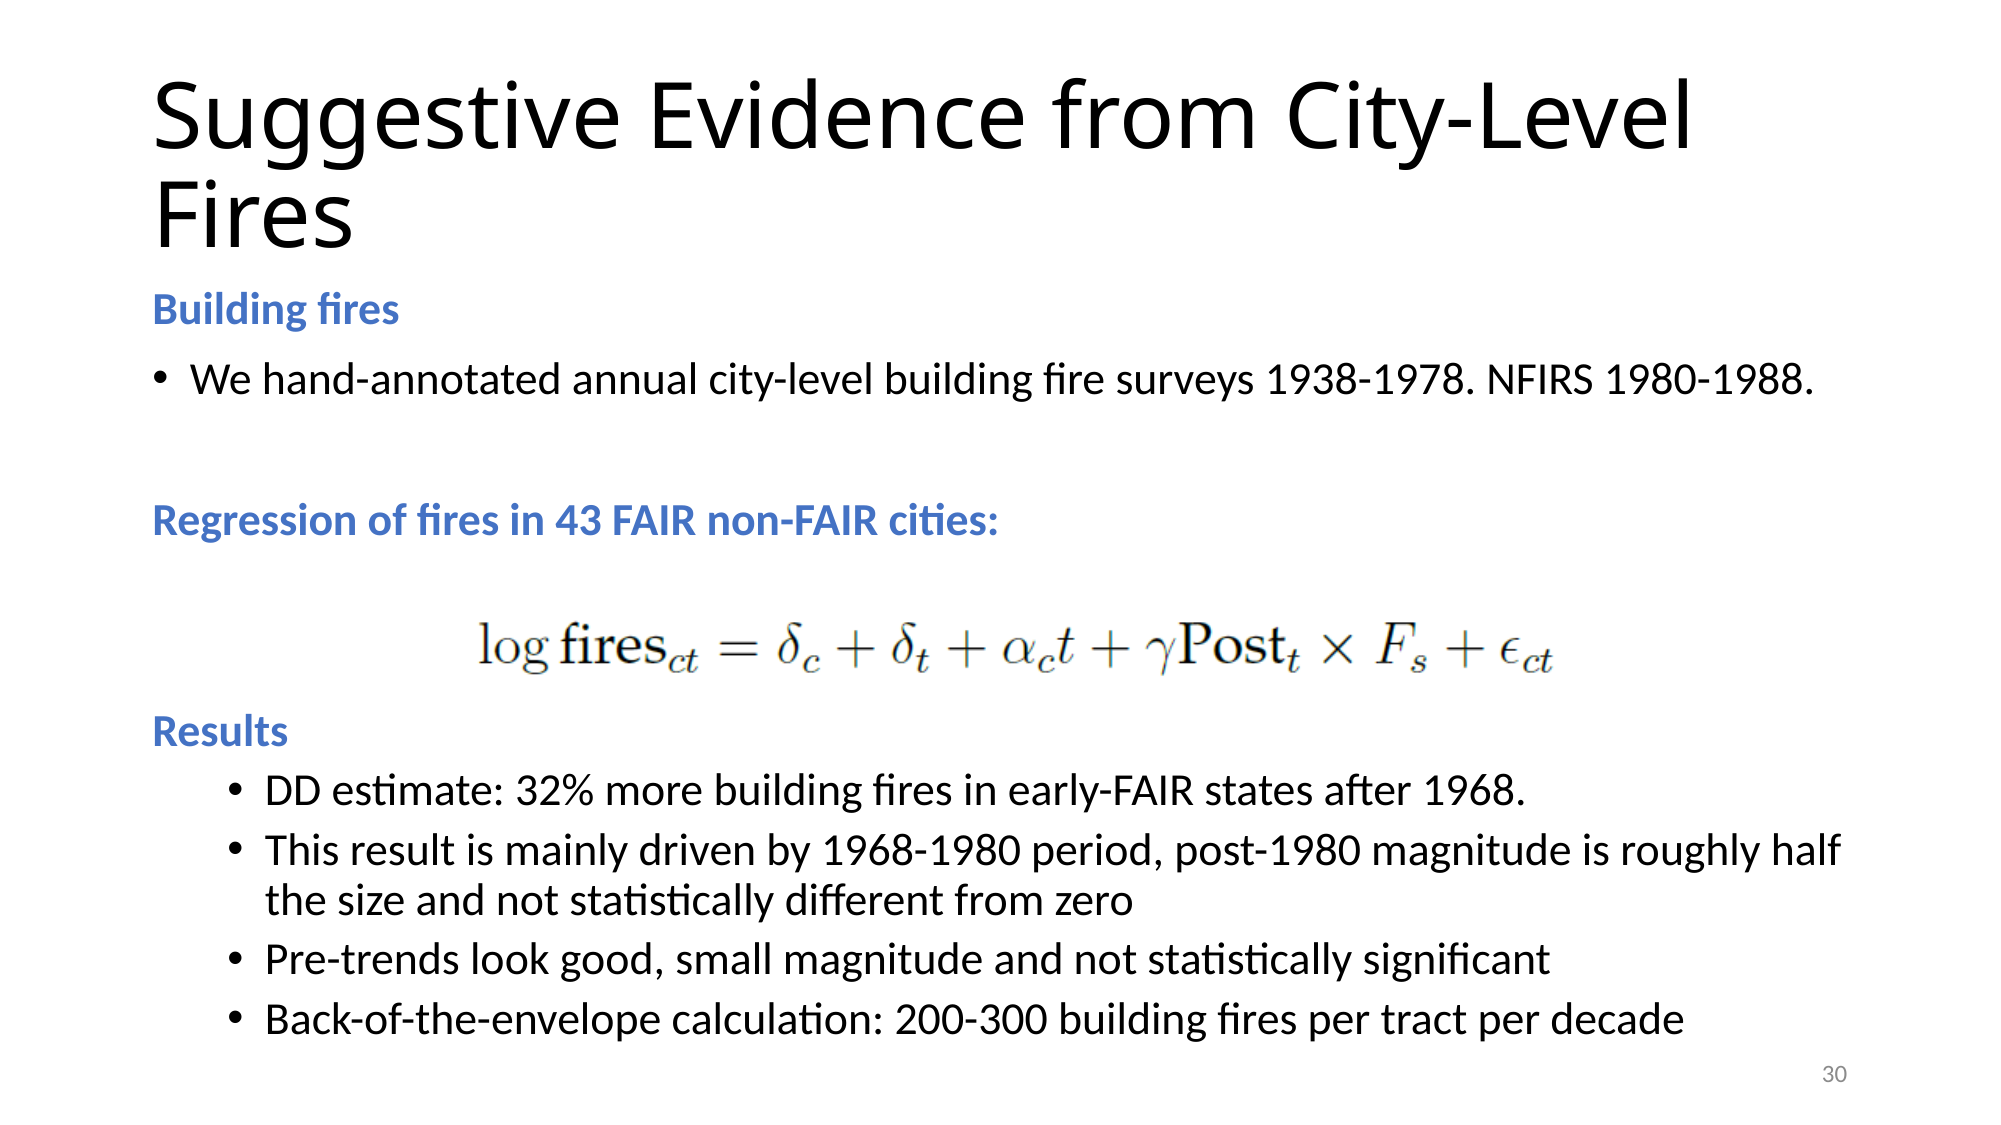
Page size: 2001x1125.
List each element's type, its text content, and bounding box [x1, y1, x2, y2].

title Suggestive Evidence from City-Level Fires [137, 59, 1863, 277]
picture [442, 585, 1558, 709]
slide_number 30 [1412, 1042, 1863, 1103]
list Building fires We hand-annotated annual city-level building fire surveys 1938-1978. NFIRS 1980-1988. Regression of fires in 43 FAIR non-FAIR cities: Results DD estimate: 32% more building fires in early-FAIR states after 1968. This result is mainly driven by 1968-1980 period, post-1980 magnitude is roughly half the size and not statistically different from zero Pre-trends look good, small magnitude and not statistically significant Back-of-the-envelope calculation: 200-300 building fires per tract per decade [137, 277, 1863, 992]
